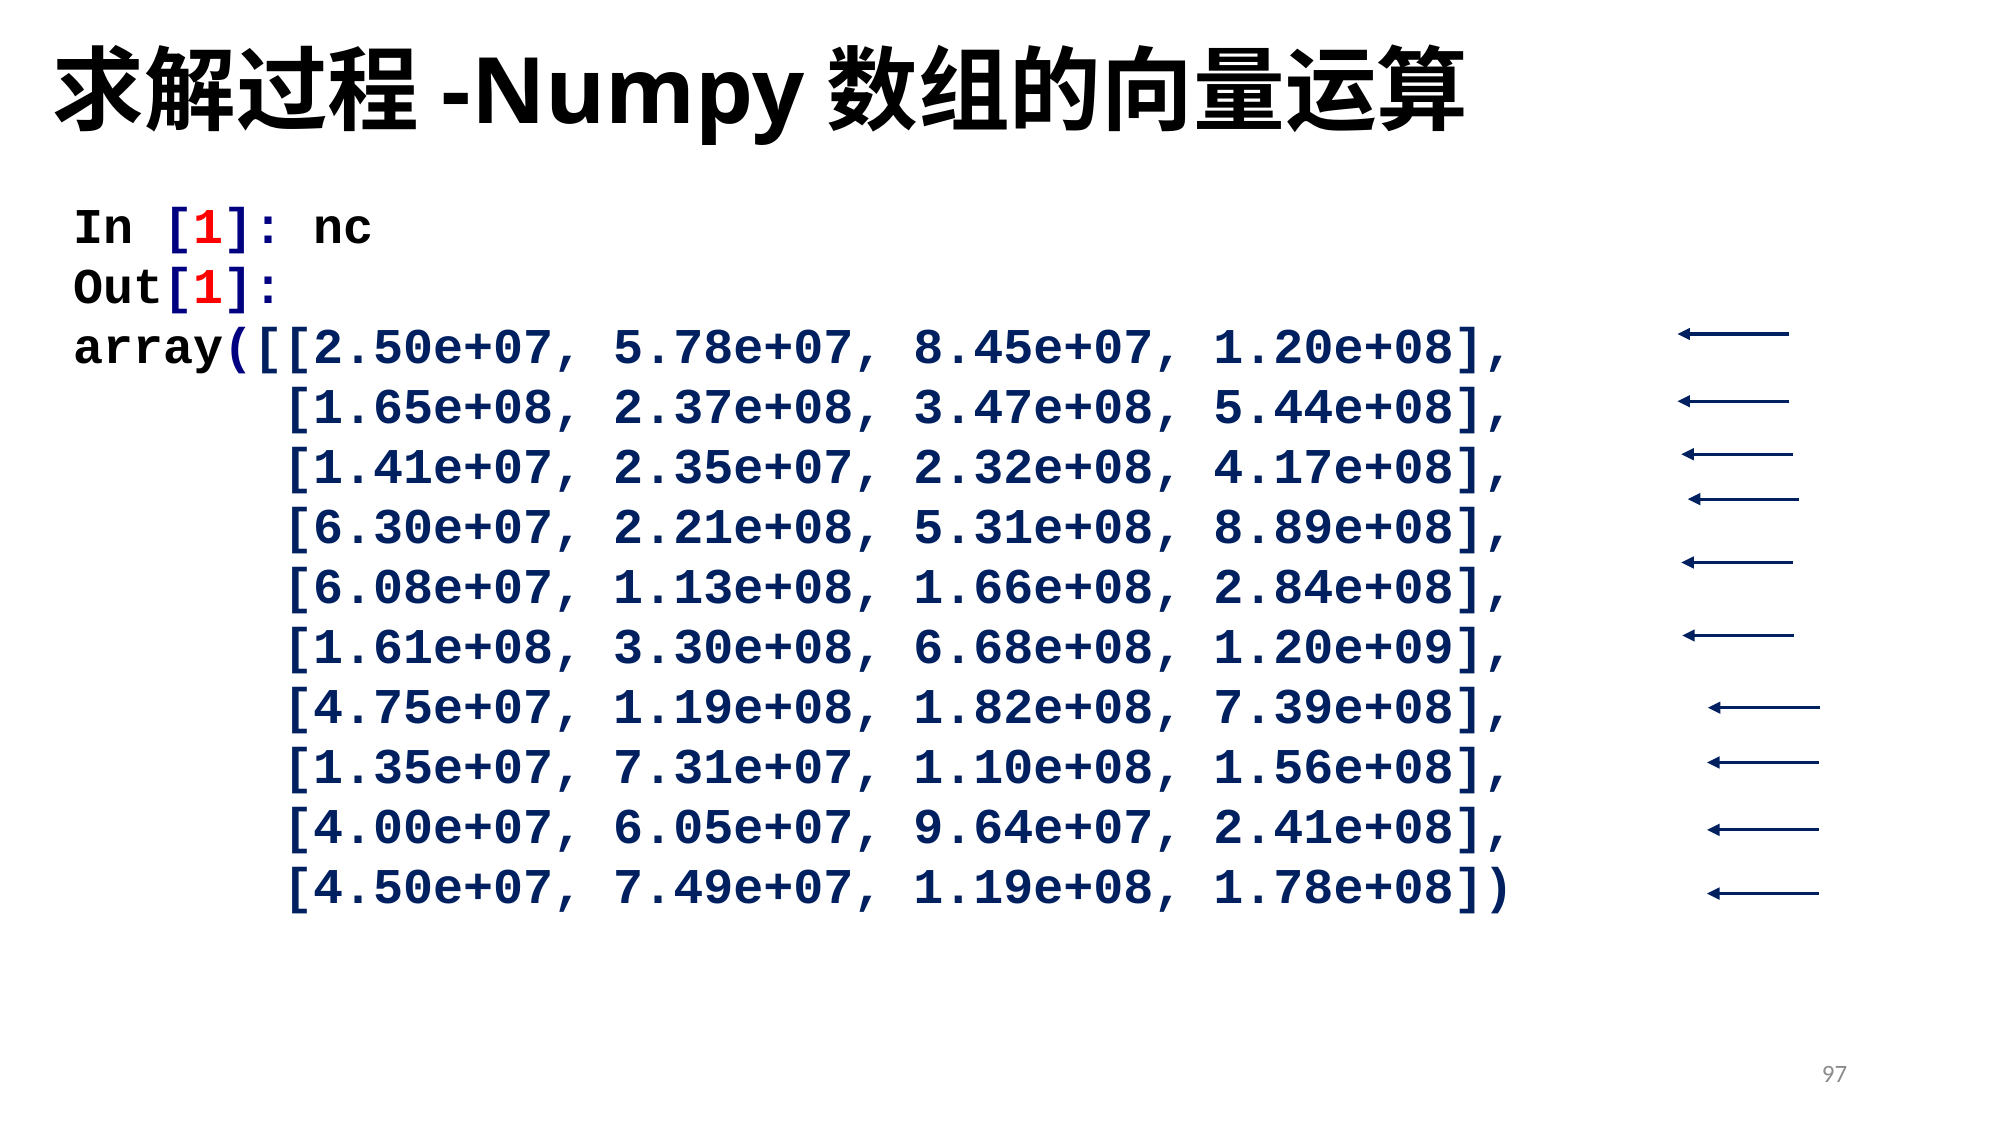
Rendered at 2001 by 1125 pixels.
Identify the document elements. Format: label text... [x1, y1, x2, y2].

slide_number 97 [1412, 1042, 1863, 1103]
text_box In [1]: nc Out[1]: array([[2.50e+07, 5.78e+07, 8.45e+07, 1.20e+08], [1.65e+08, 2.37e+08, 3.47e+08, 5.44e+08], [1.41e+07, 2.35e+07, 2.32e+08, 4.17e+08], [6.30e+07, 2.21e+08, 5.31e+08, 8.89e+08], [6.08e+07, 1.13e+08, 1.66e+08, 2.84e+08], [1.61e+08, 3.30e+08, 6.68e+08, 1.20e+09], [4.75e+07, 1.19e+08, 1.82e+08, 7.39e+08], [1.35e+07, 7.31e+07, 1.10e+08, 1.56e+08], [4.00e+07, 6.05e+07, 9.64e+07, 2.41e+08], [4.50e+07, 7.49e+07, 1.19e+08, 1.78e+08]) [58, 186, 1621, 922]
title 求解过程-Numpy数组的向量运算 [37, 28, 1763, 161]
